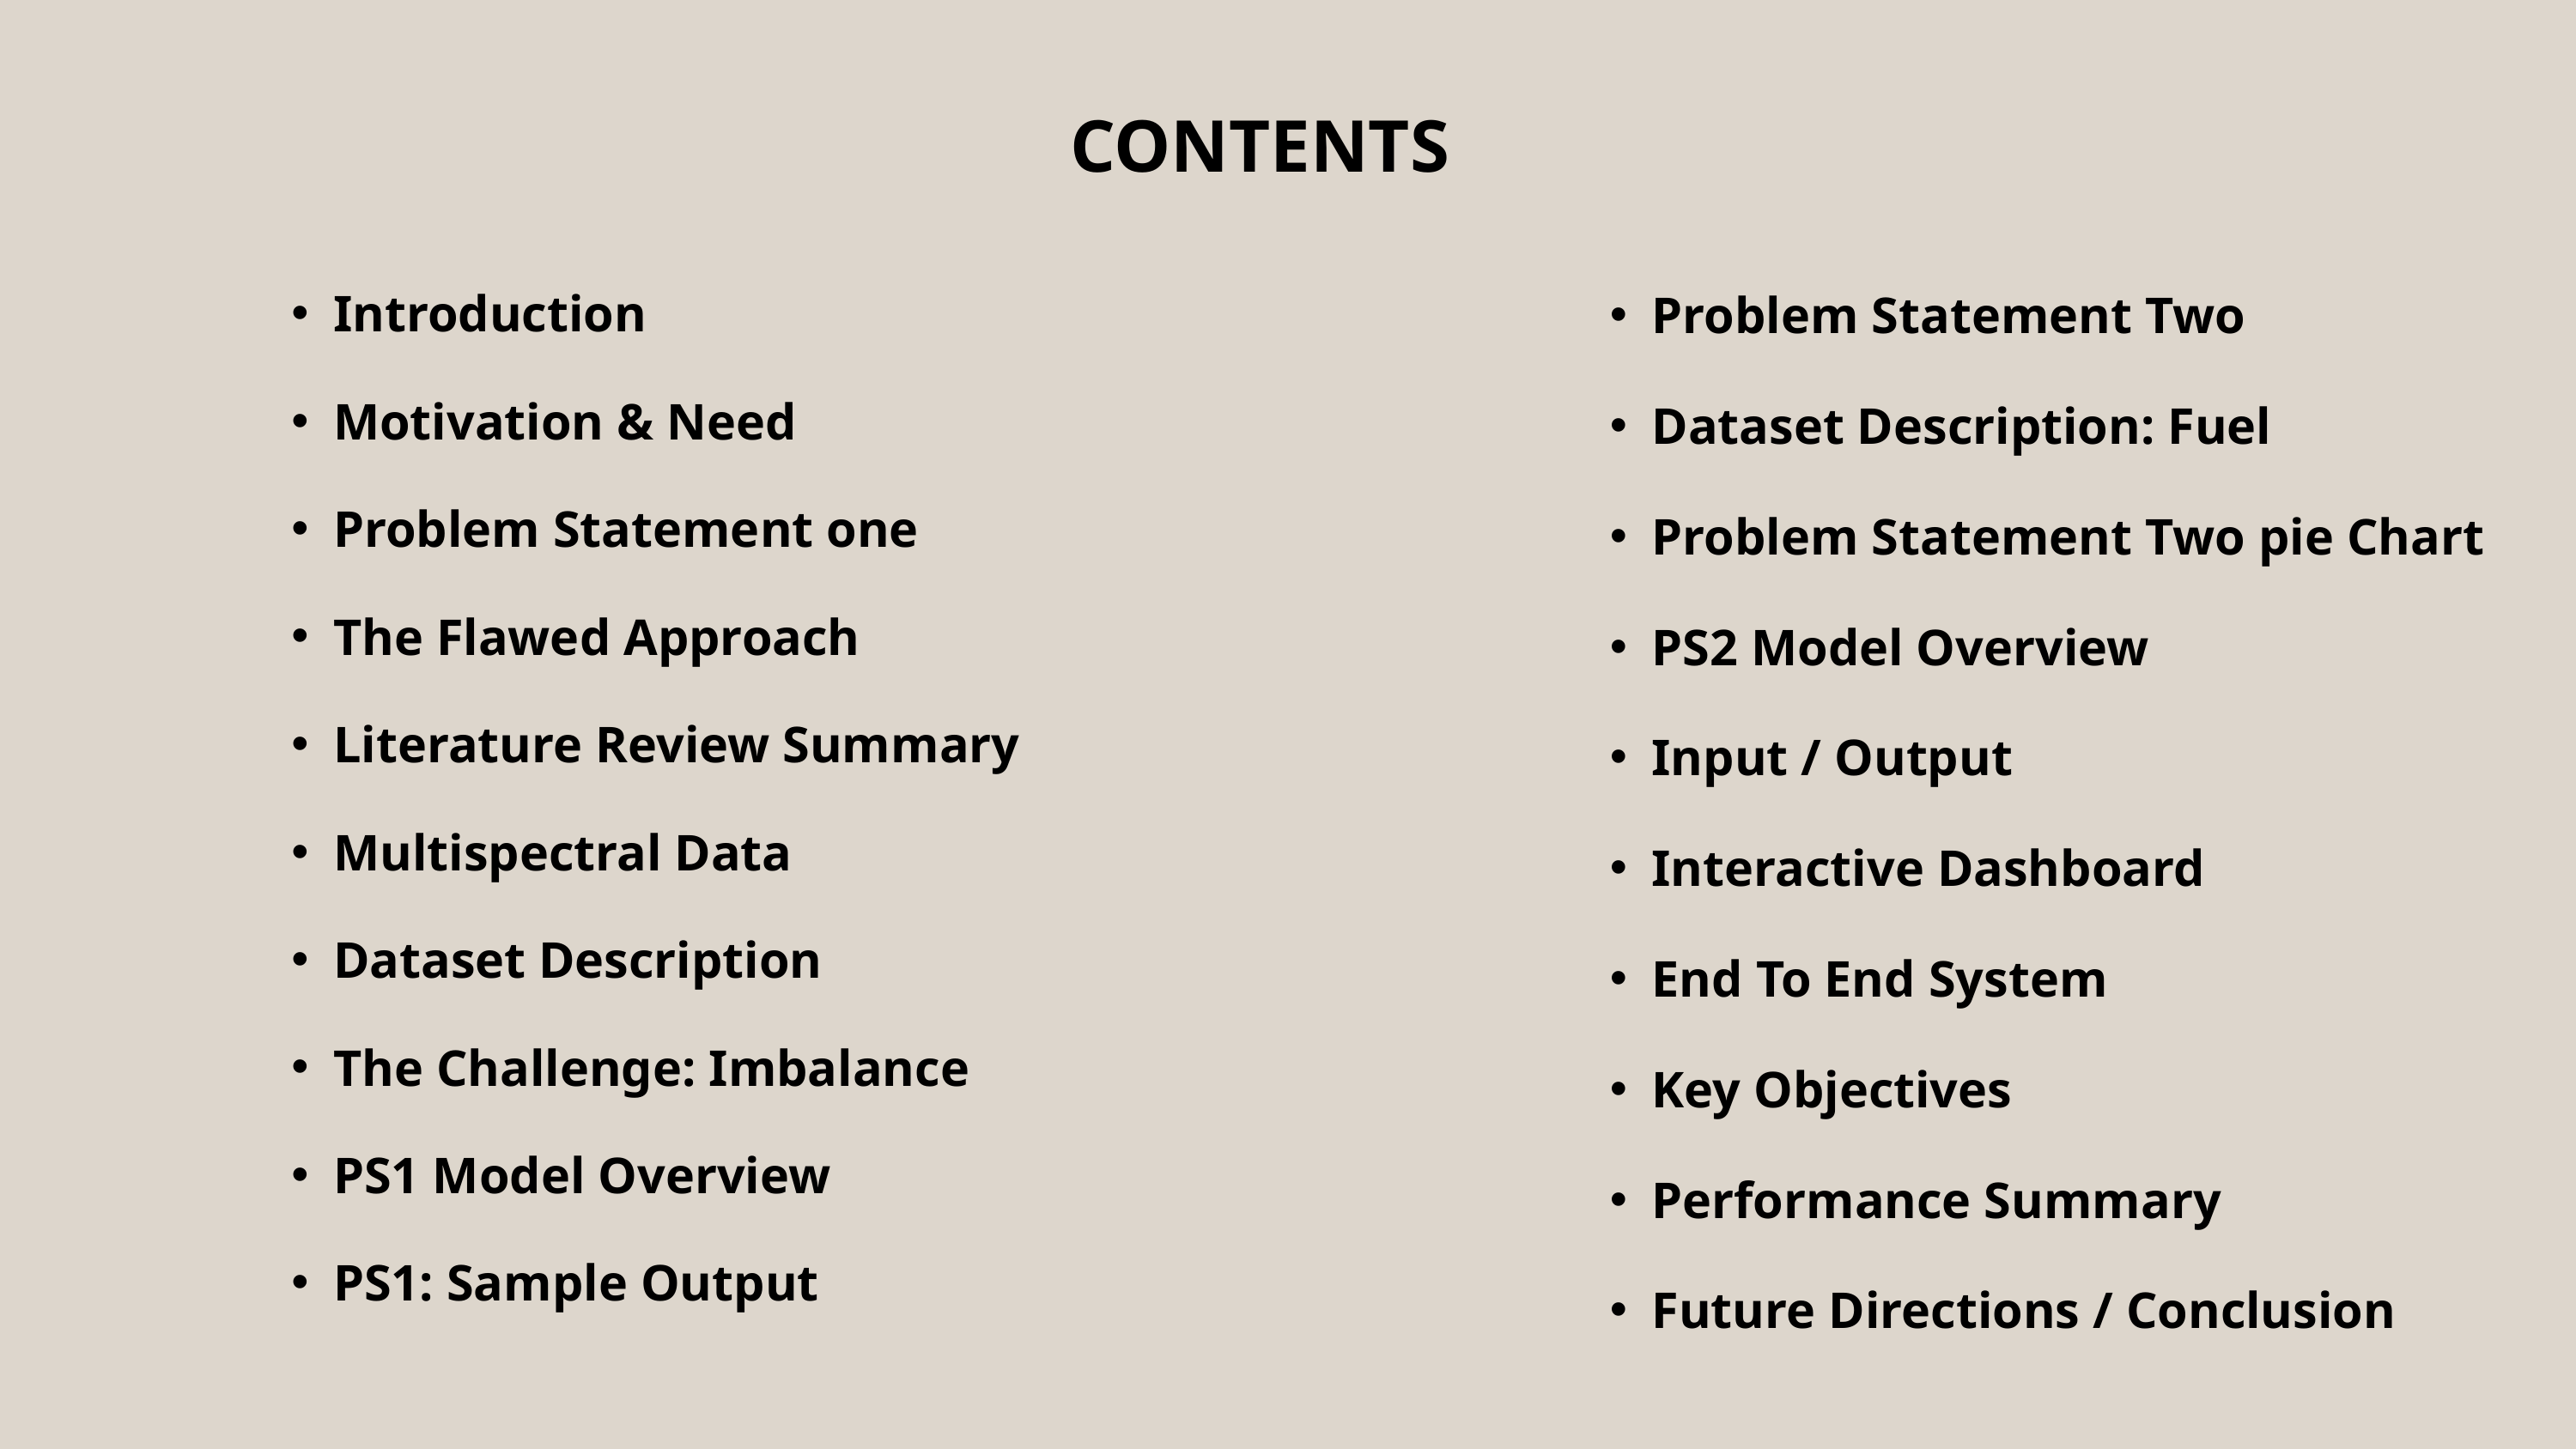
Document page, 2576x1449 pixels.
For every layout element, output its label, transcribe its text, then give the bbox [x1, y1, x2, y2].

text_box Introduction Motivation & Need Problem Statement one The Flawed Approach Literature Review Summary Multispectral Data Dataset Description The Challenge: Imbalance PS1 Model Overview PS1: Sample Output [249, 233, 1239, 1419]
text_box Problem Statement Two Dataset Description: Fuel Problem Statement Two pie Chart PS2 Model Overview Input / Output Interactive Dashboard End To End System Key Objectives Performance Summary Future Directions / Conclusion [1567, 233, 2510, 1449]
text_box CONTENTS [1063, 96, 1457, 187]
